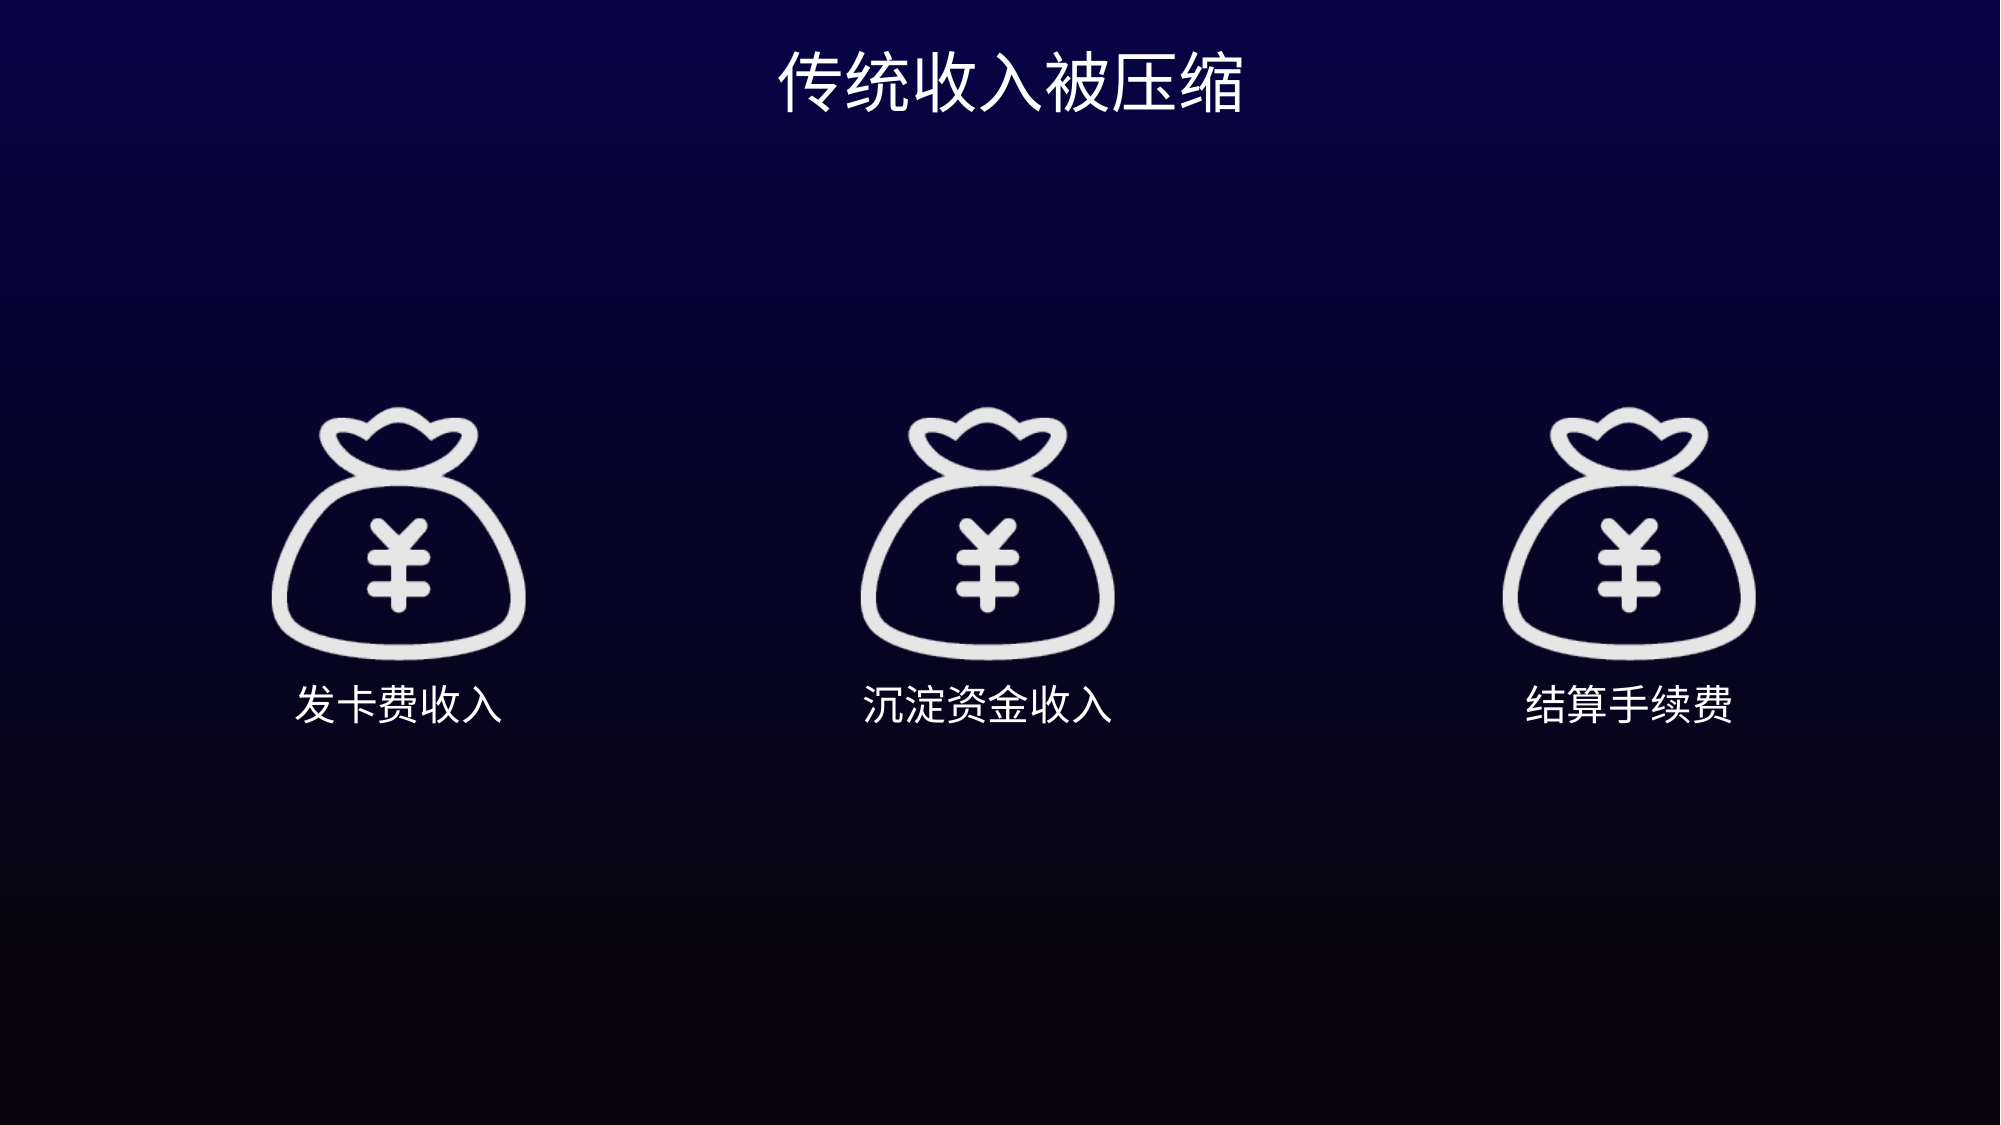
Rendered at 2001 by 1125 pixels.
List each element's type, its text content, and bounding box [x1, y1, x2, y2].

picture [242, 377, 556, 691]
text_box 发卡费收入 [279, 691, 519, 737]
picture [831, 377, 1145, 691]
text_box 结算手续费 [1510, 691, 1749, 737]
text_box 传统收入被压缩 [148, 28, 1874, 144]
text_box 沉淀资金收入 [847, 691, 1128, 737]
picture [1473, 377, 1786, 691]
